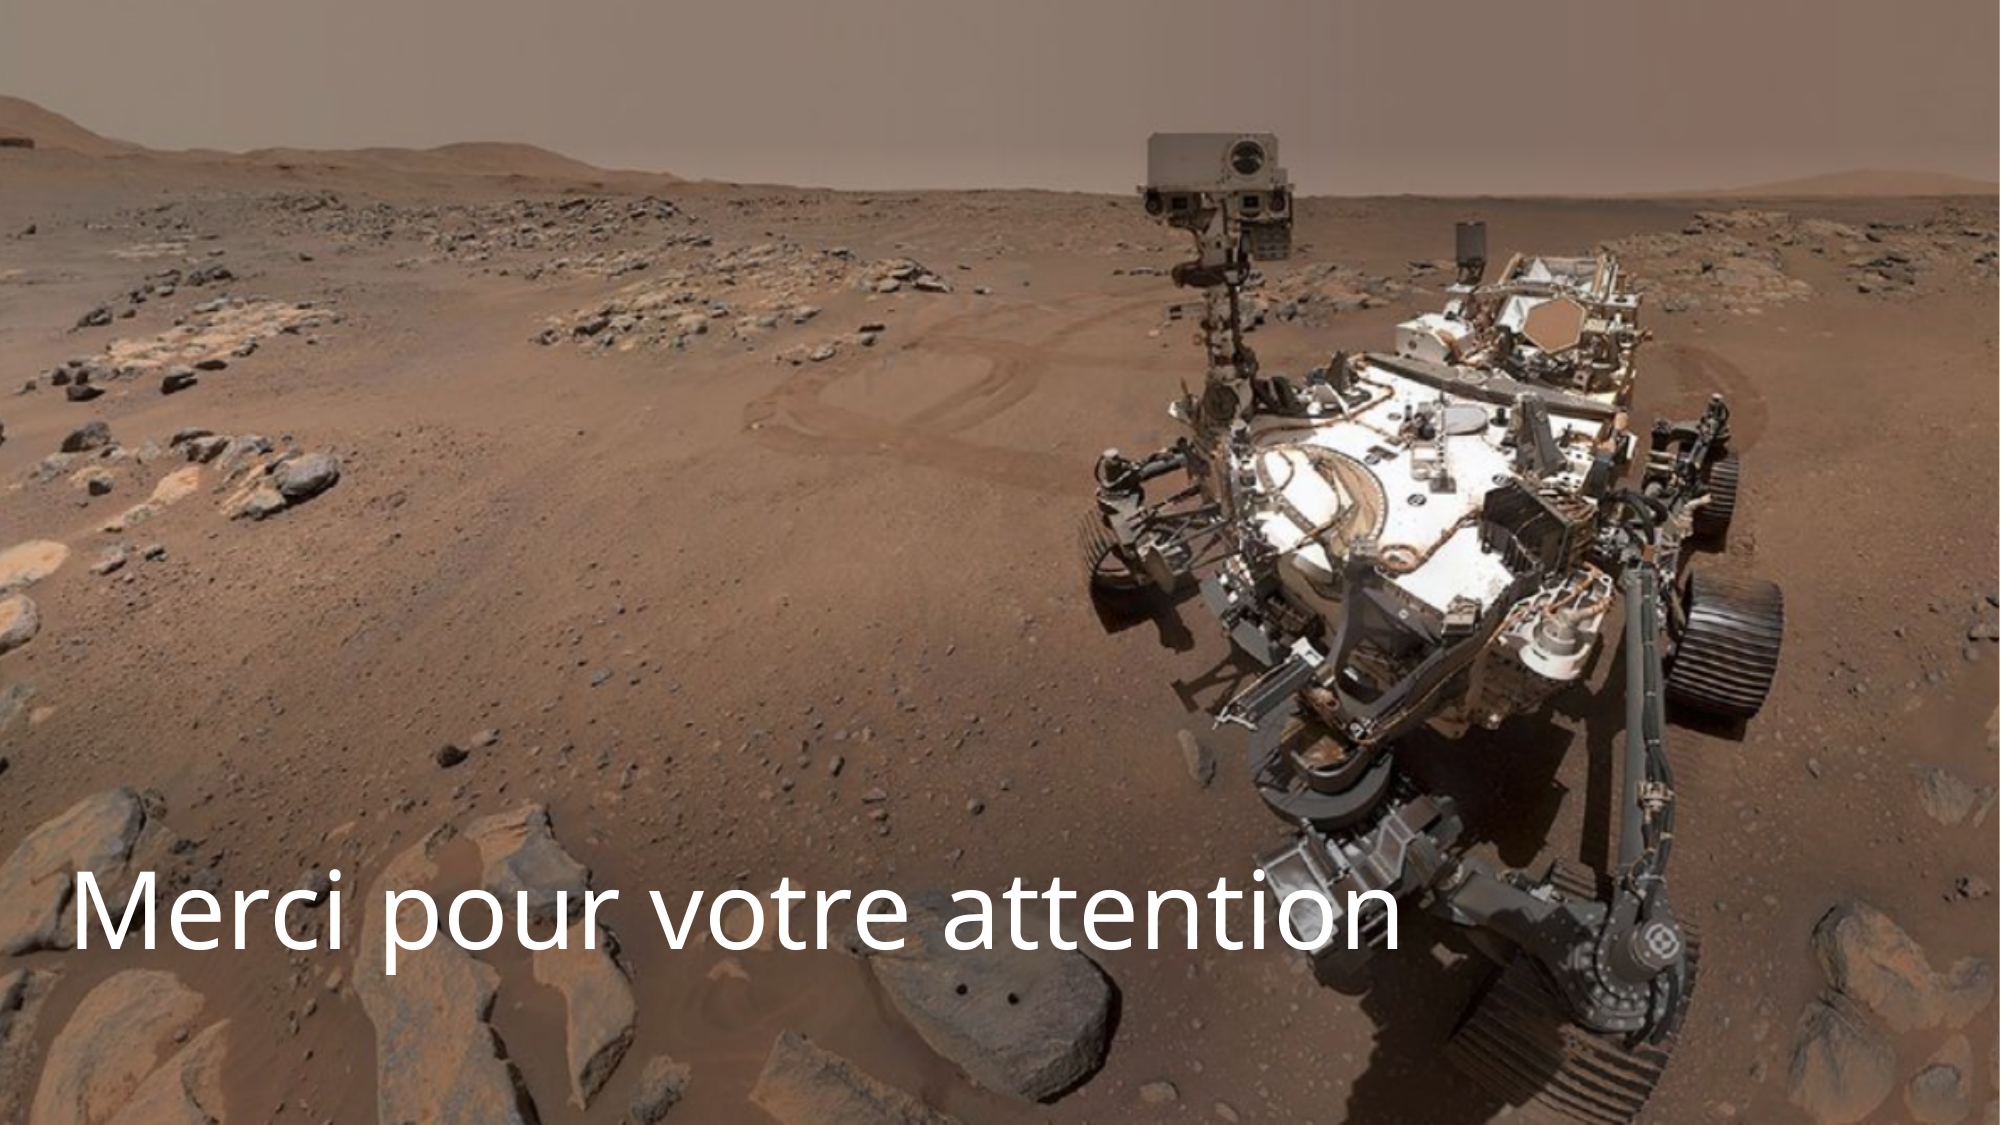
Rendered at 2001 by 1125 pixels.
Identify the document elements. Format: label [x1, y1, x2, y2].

list [0, 0, 2000, 1125]
